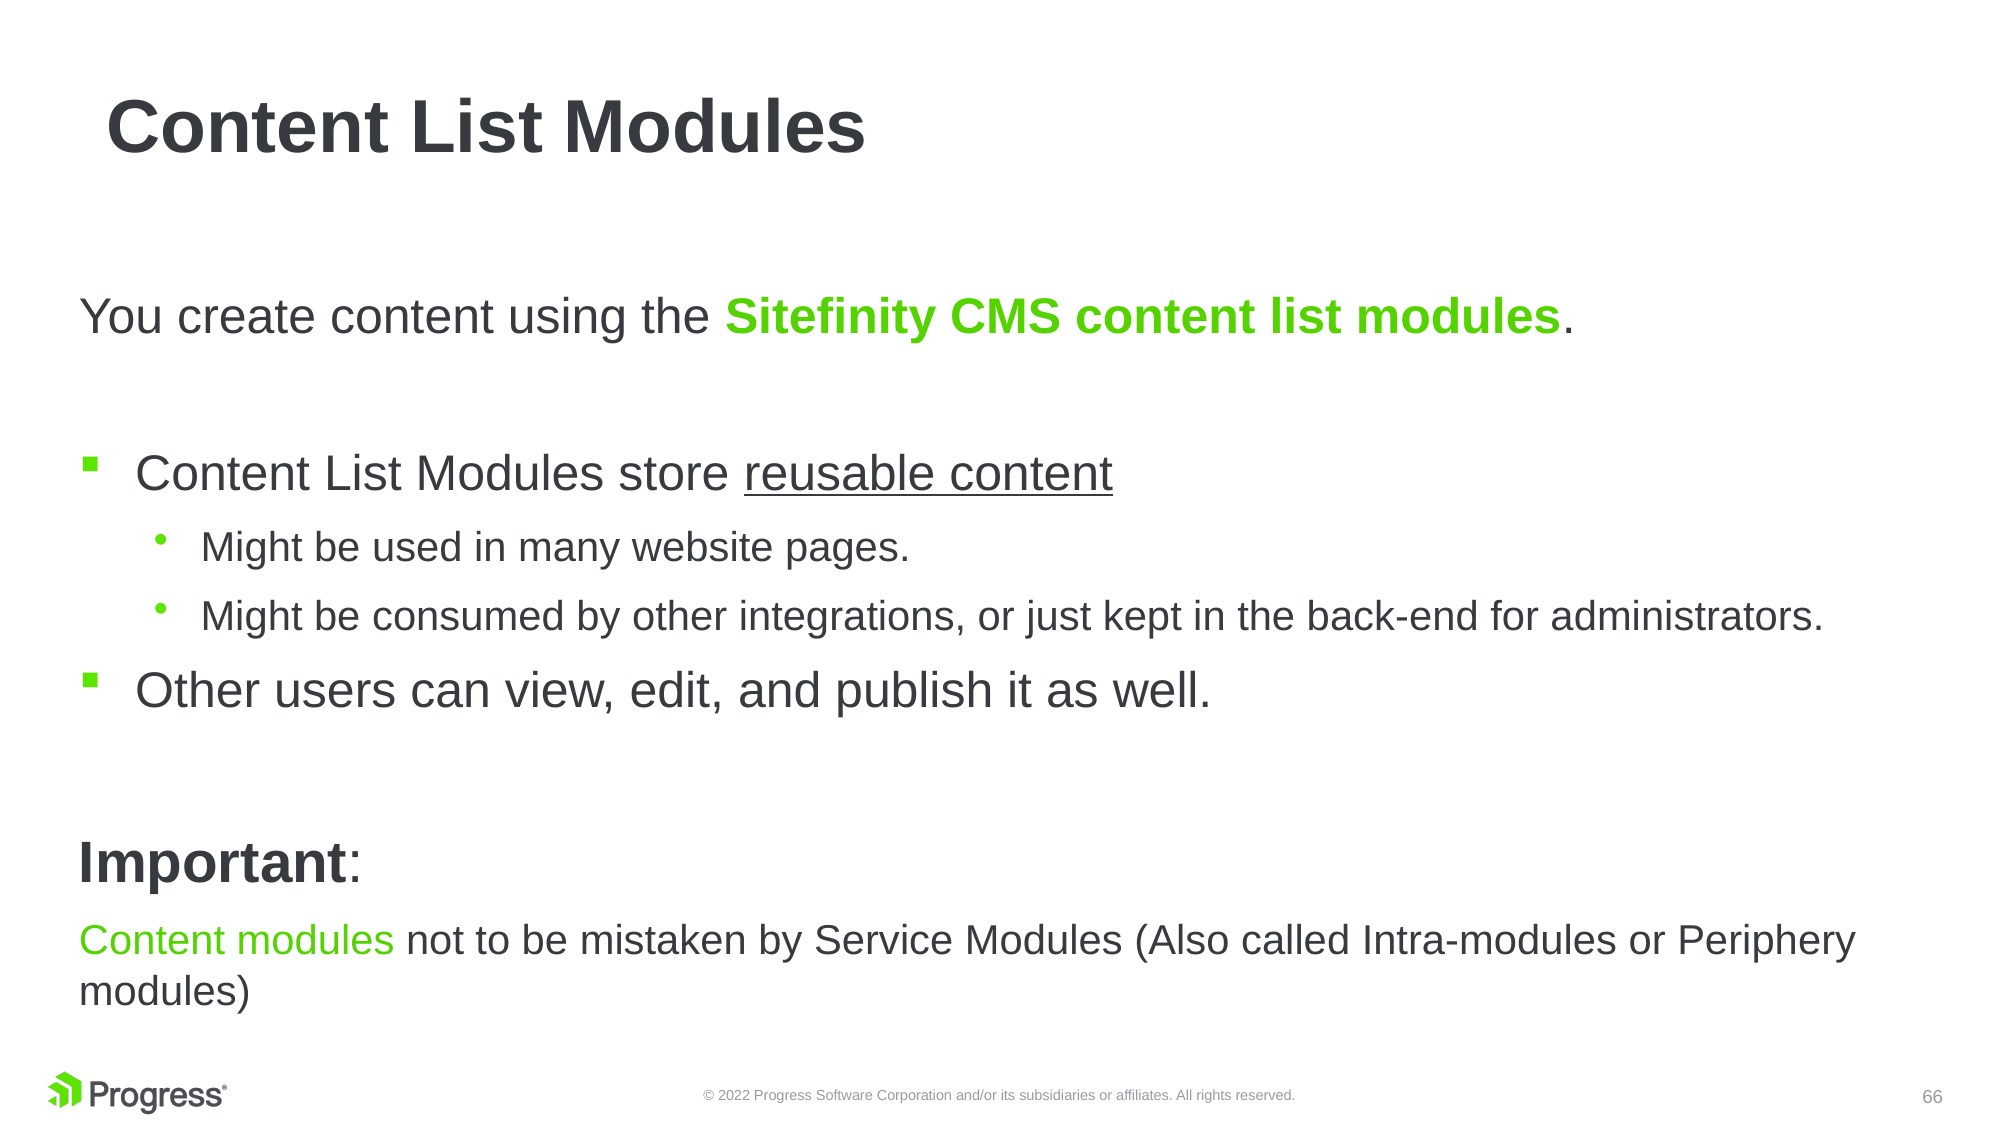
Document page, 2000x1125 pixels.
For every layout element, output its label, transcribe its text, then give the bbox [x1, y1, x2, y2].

list You create content using the Sitefinity CMS content list modules. Content List Modules store reusable content Might be used in many website pages. Might be consumed by other integrations, or just kept in the back-end for administrators. Other users can view, edit, and publish it as well. Important: Content modules not to be mistaken by Service Modules (Also called Intra-modules or Periphery modules) [63, 196, 1964, 1046]
title Content List Modules [91, 80, 1888, 177]
